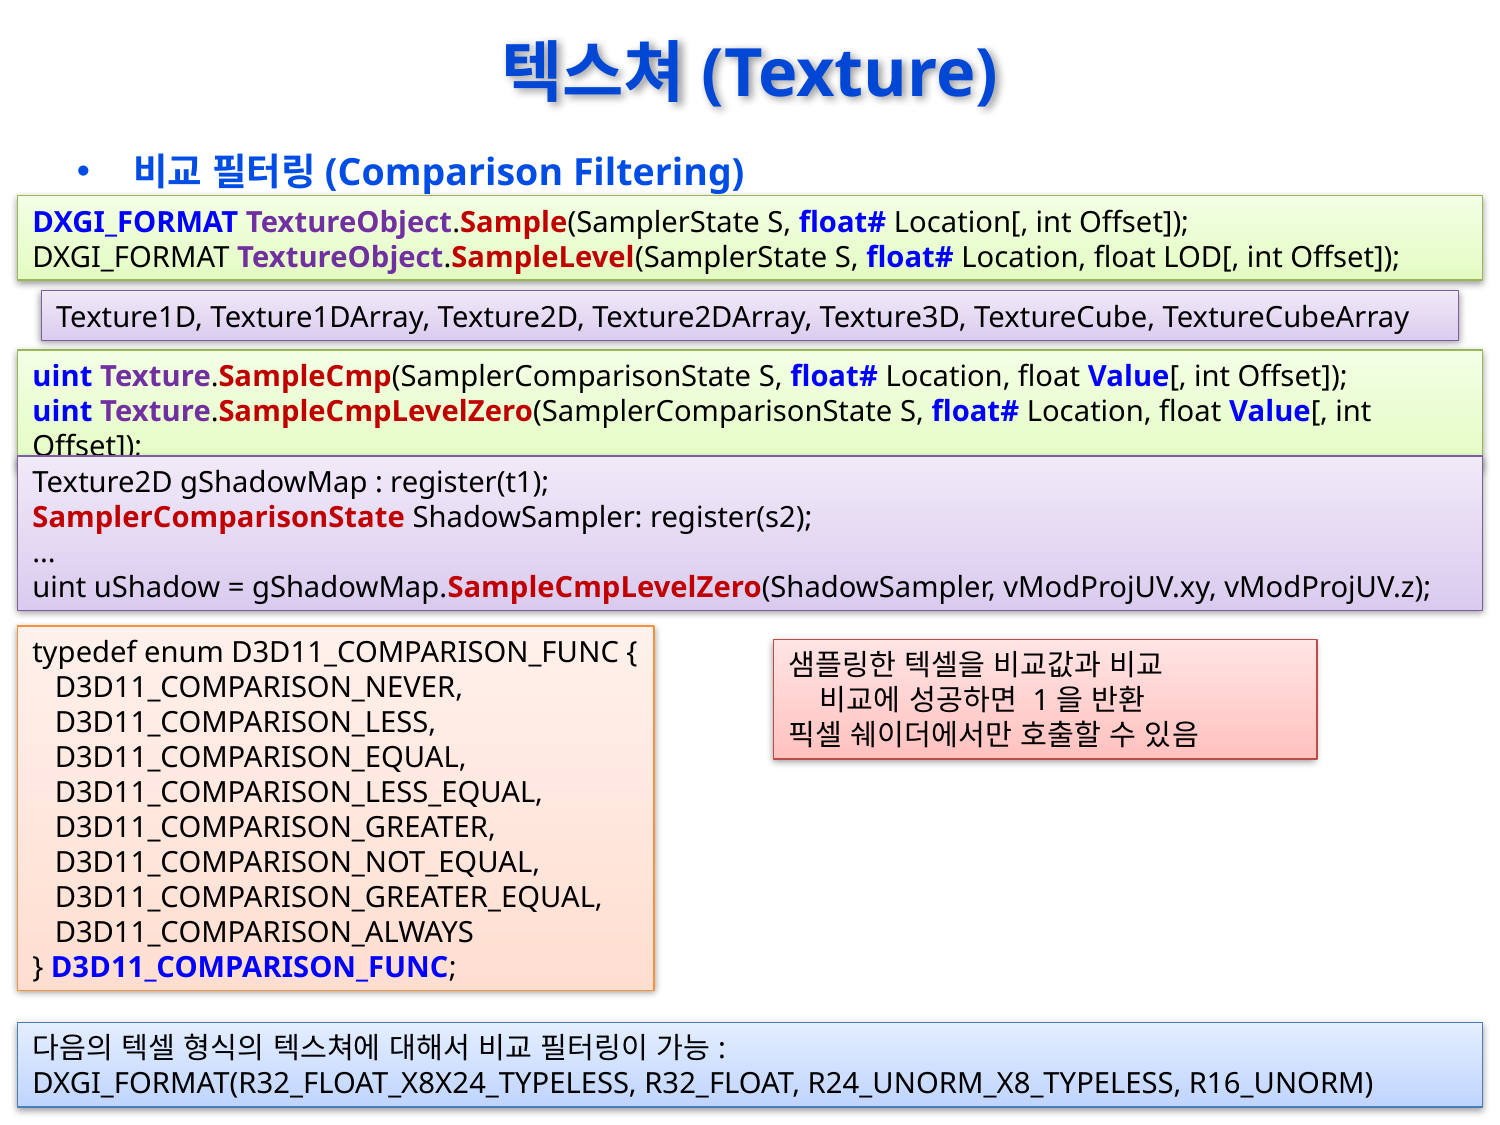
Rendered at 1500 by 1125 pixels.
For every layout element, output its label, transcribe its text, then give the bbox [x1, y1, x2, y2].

text_box Texture1D, Texture1DArray, Texture2D, Texture2DArray, Texture3D, TextureCube, TextureCubeArray [41, 290, 1459, 341]
title 텍스쳐(Texture) [0, 0, 1500, 140]
text_box 샘플링한 텍셀을 비교값과 비교 비교에 성공하면 1을 반환 픽셀 쉐이더에서만 호출할 수 있음 [773, 639, 1318, 760]
text_box typedef enum D3D11_COMPARISON_FUNC { D3D11_COMPARISON_NEVER, D3D11_COMPARISON_LESS, D3D11_COMPARISON_EQUAL, D3D11_COMPARISON_LESS_EQUAL, D3D11_COMPARISON_GREATER, D3D11_COMPARISON_NOT_EQUAL, D3D11_COMPARISON_GREATER_EQUAL, D3D11_COMPARISON_ALWAYS } D3D11_COMPARISON_FUNC; [17, 625, 655, 991]
text_box DXGI_FORMAT TextureObject.Sample(SamplerState S, float# Location[, int Offset]); DXGI_FORMAT TextureObject.SampleLevel(SamplerState S, float# Location, float LOD[, int Offset]); [17, 195, 1483, 281]
text_box Texture2D gShadowMap : register(t1); SamplerComparisonState ShadowSampler: register(s2); ... uint uShadow = gShadowMap.SampleCmpLevelZero(ShadowSampler, vModProjUV.xy, vModProjUV.z); [17, 455, 1483, 611]
text_box uint Texture.SampleCmp(SamplerComparisonState S, float# Location, float Value[, int Offset]); uint Texture.SampleCmpLevelZero(SamplerComparisonState S, float# Location, float Value[, int Offset]); [17, 349, 1483, 455]
list 비교 필터링(Comparison Filtering) [0, 140, 1500, 1067]
text_box HRESULT ID3D11Device::CreateBlendState( [in] const D3D11_BLEND_DESC *pBlendStateDesc, [out] ID3D11BlendState **ppBlendState ); [14, 197, 1487, 290]
text_box 다음의 텍셀 형식의 텍스쳐에 대해서 비교 필터링이 가능: DXGI_FORMAT(R32_FLOAT_X8X24_TYPELESS, R32_FLOAT, R24_UNORM_X8_TYPELESS, R16_UNORM) [17, 1022, 1483, 1108]
text_box HRESULT ID3D11Device::CreateBlendState( [in] const D3D11_BLEND_DESC *pBlendStateDesc, [out] ID3D11BlendState **ppBlendState ); [37, 290, 1464, 349]
